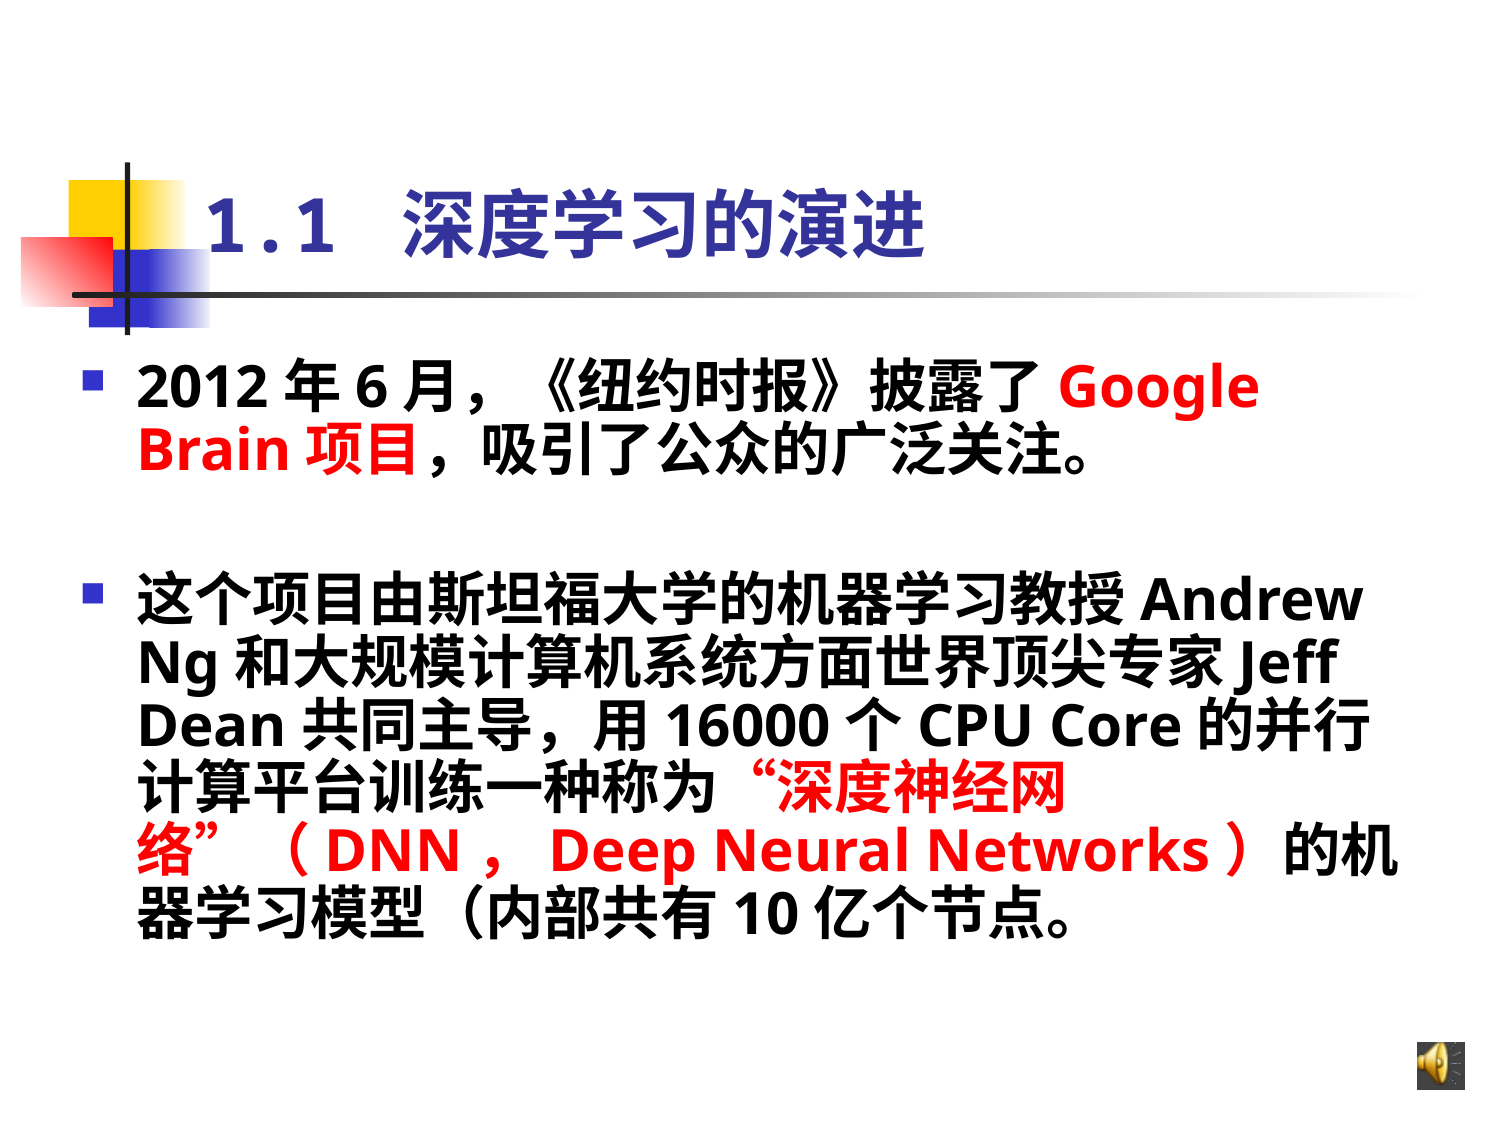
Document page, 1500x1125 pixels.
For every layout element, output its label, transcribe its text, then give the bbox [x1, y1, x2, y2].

picture [1416, 1041, 1467, 1092]
list 2012年6月，《纽约时报》披露了Google Brain项目，吸引了公众的广泛关注。 这个项目由斯坦福大学的机器学习教授Andrew Ng和大规模计算机系统方面世界顶尖专家Jeff Dean共同主导，用16000个CPU Core的并行计算平台训练一种称为“深度神经网络”（DNN，Deep Neural Networks）的机器学习模型（内部共有10亿个节点。 [64, 350, 1424, 1025]
title 1.1 深度学习的演进 [188, 35, 1468, 275]
